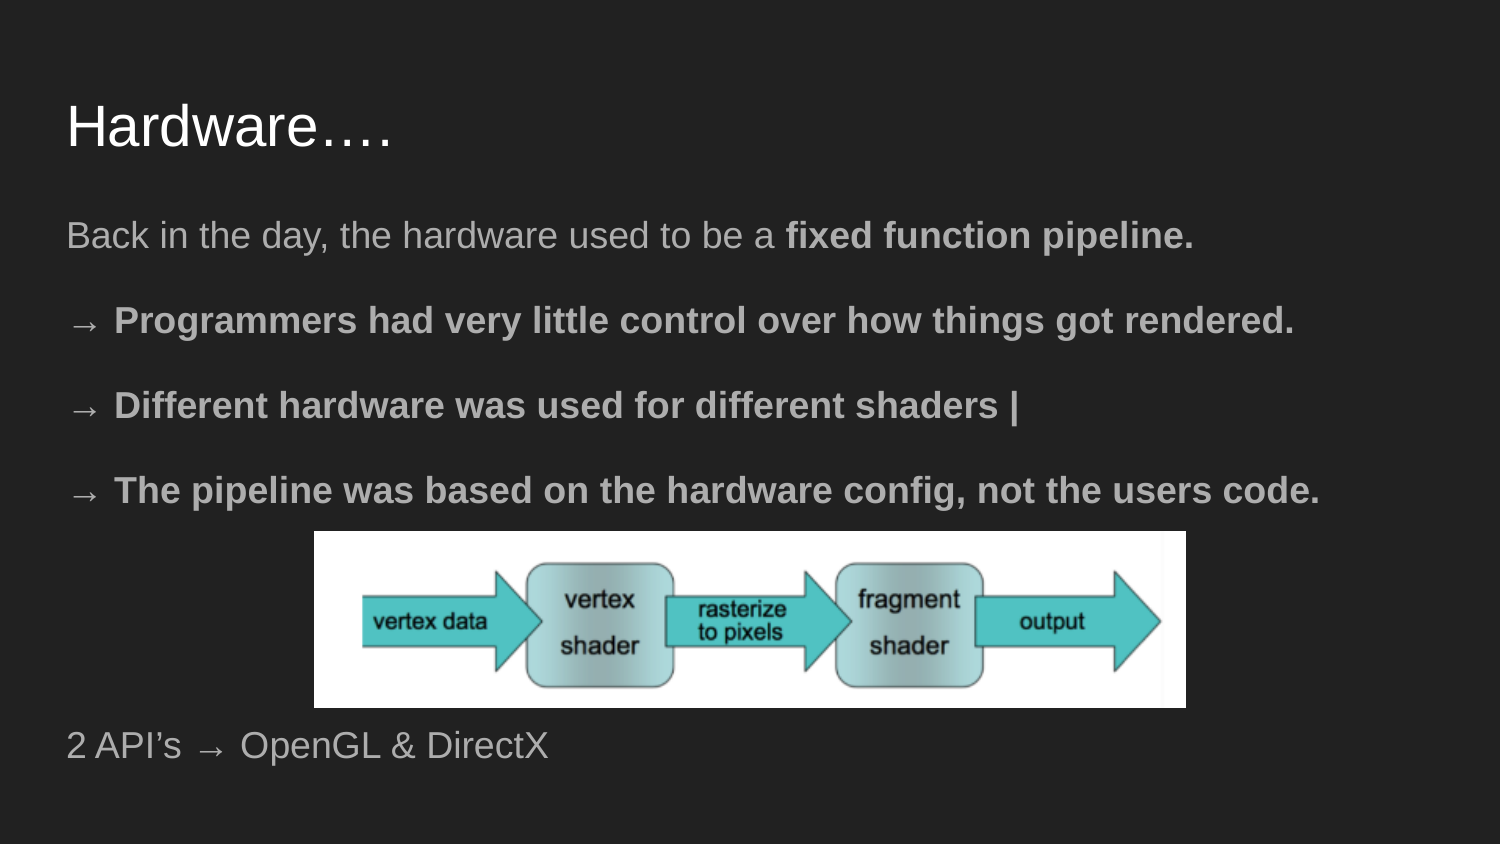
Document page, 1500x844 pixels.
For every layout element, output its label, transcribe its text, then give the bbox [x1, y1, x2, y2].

title Hardware…. [51, 72, 1449, 167]
list Back in the day, the hardware used to be a fixed function pipeline. → Programmers had very little control over how things got rendered. → Different hardware was used for different shaders | → The pipeline was based on the hardware config, not the users code. 2 API’s → OpenGL & DirectX [51, 189, 1449, 796]
picture [314, 530, 1186, 708]
